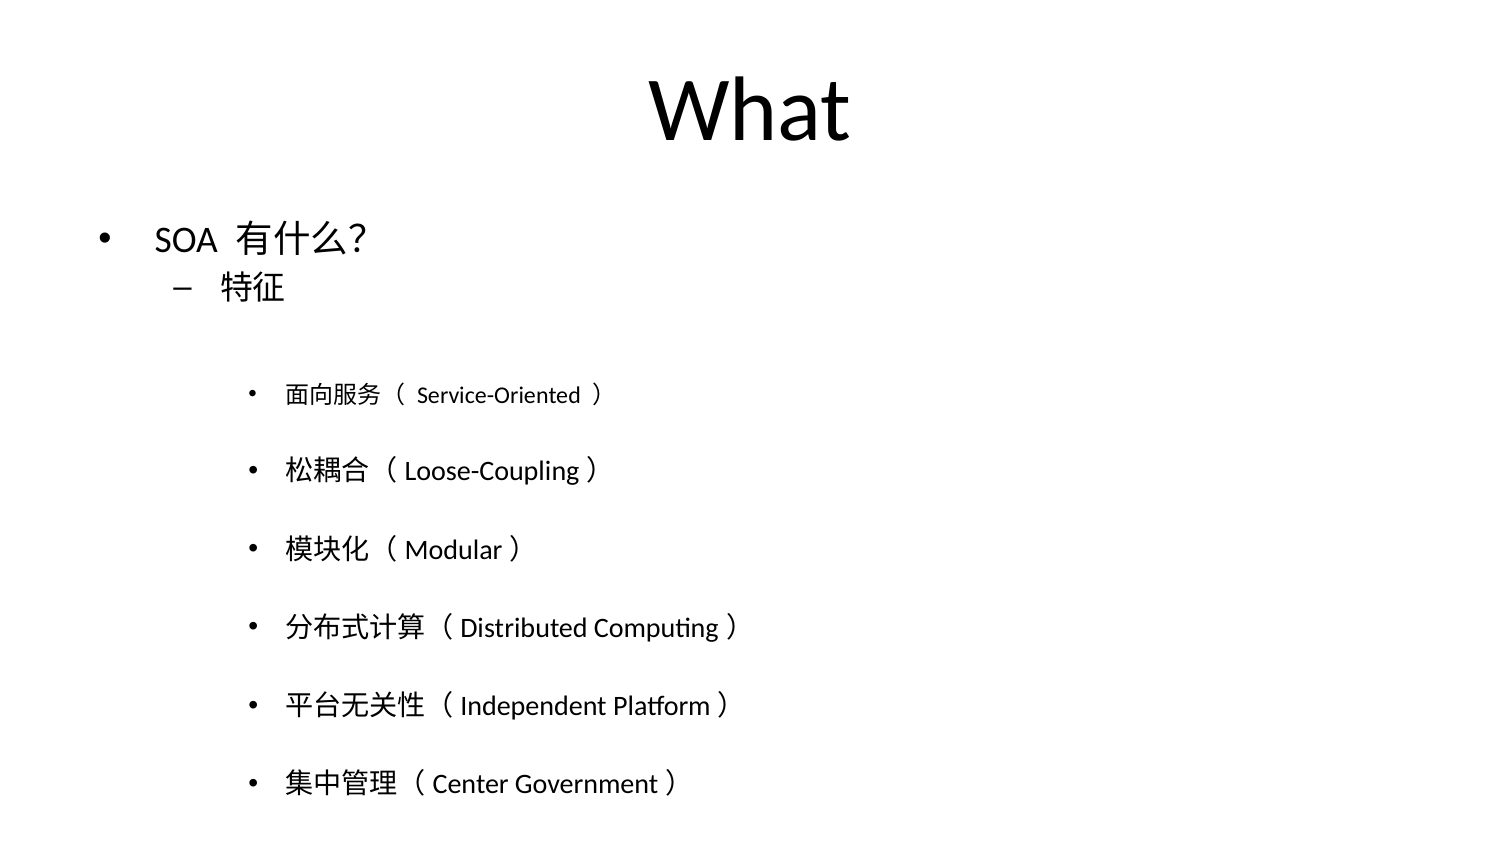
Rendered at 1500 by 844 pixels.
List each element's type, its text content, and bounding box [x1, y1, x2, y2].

list SOA 有什么？ 特征 面向服务（ Service-Oriented ） 松耦合（Loose-Coupling） 模块化（Modular） 分布式计算（Distributed Computing） 平台无关性（Independent Platform） 集中管理（Center Government） [83, 207, 1141, 844]
title What [75, 33, 1425, 175]
